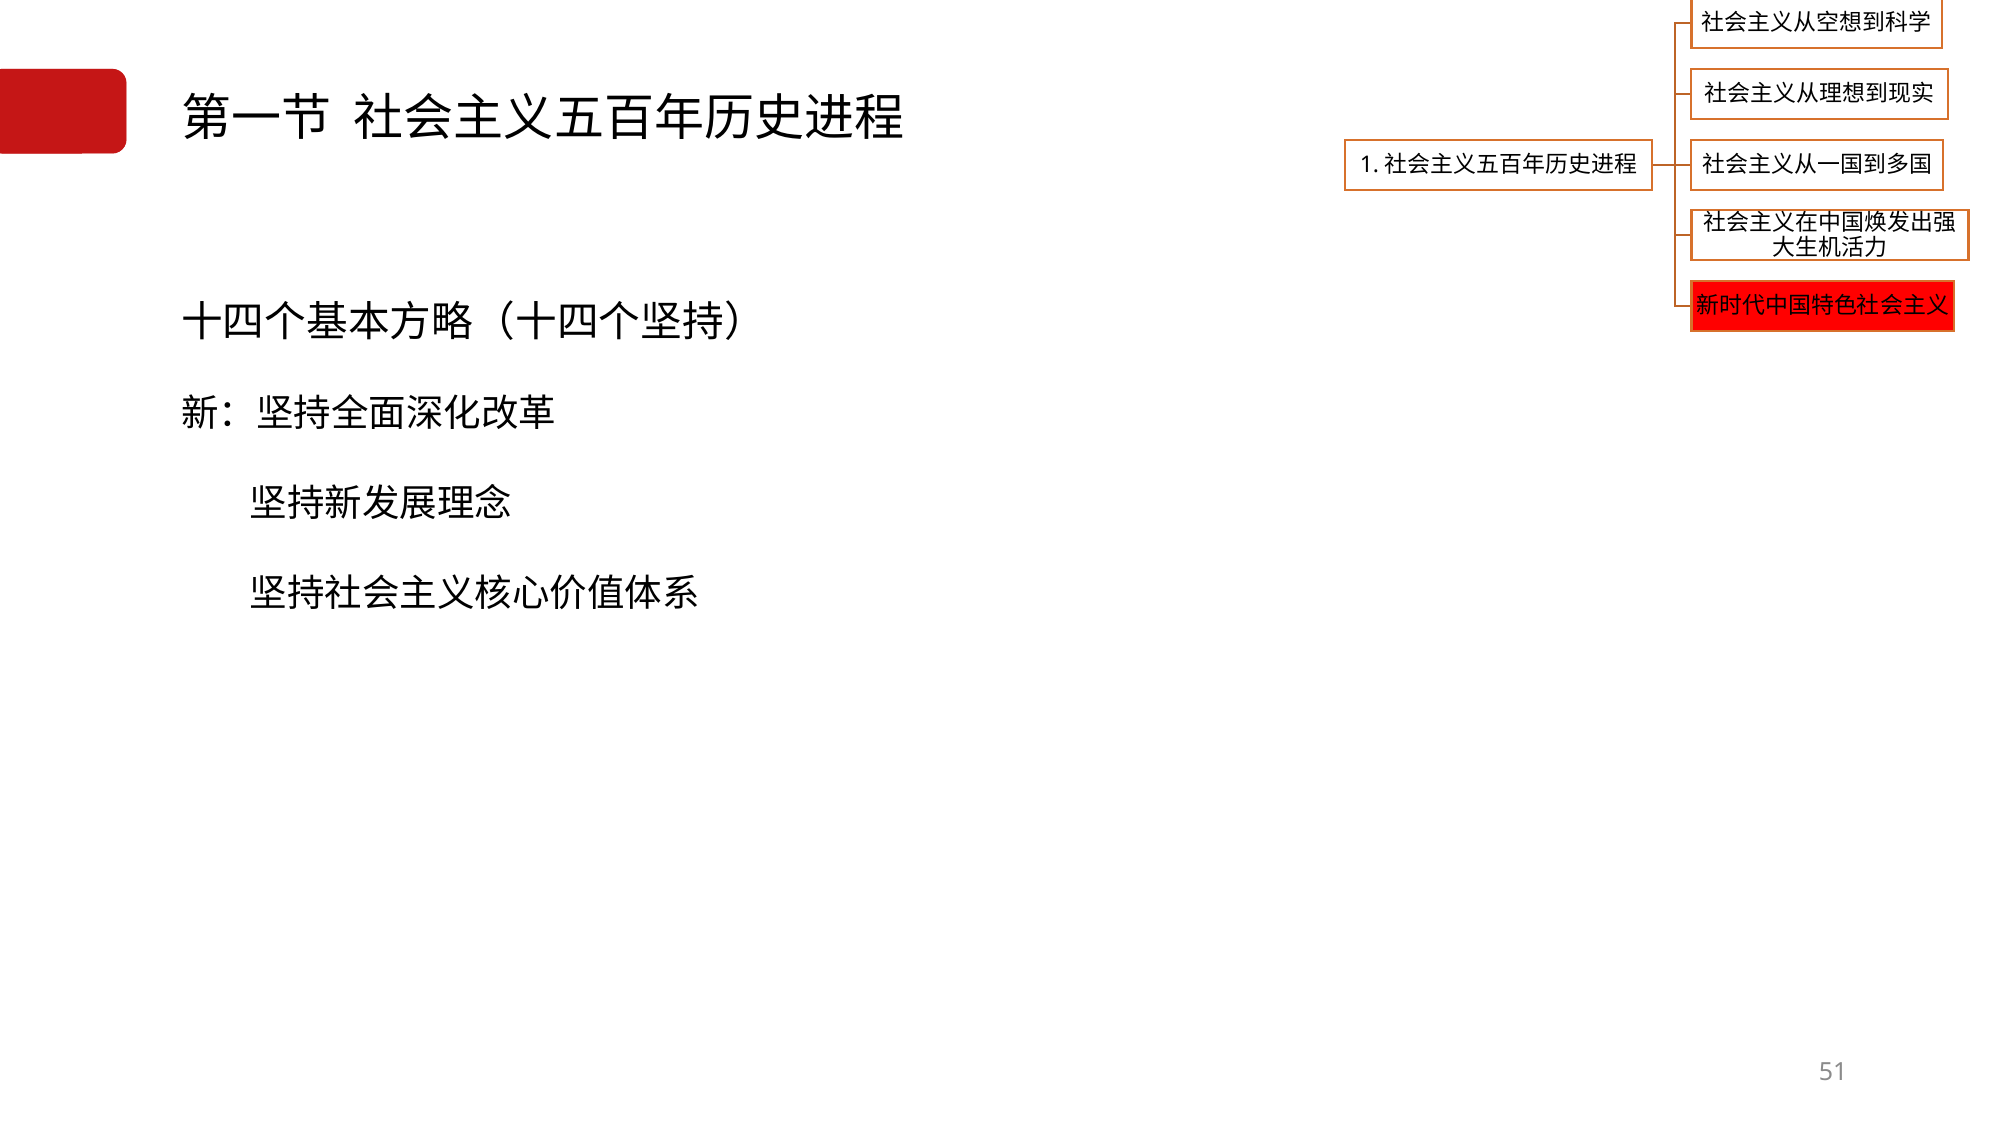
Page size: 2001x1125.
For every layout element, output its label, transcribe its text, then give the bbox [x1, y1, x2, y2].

slide_number 51 [1412, 1042, 1863, 1103]
title 第一节 社会主义五百年历史进程 [166, 66, 995, 173]
text_box 十四个基本方略（十四个坚持） 新：坚持全面深化改革 坚持新发展理念 坚持社会主义核心价值体系 [166, 237, 1351, 622]
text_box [1298, 0, 2000, 332]
